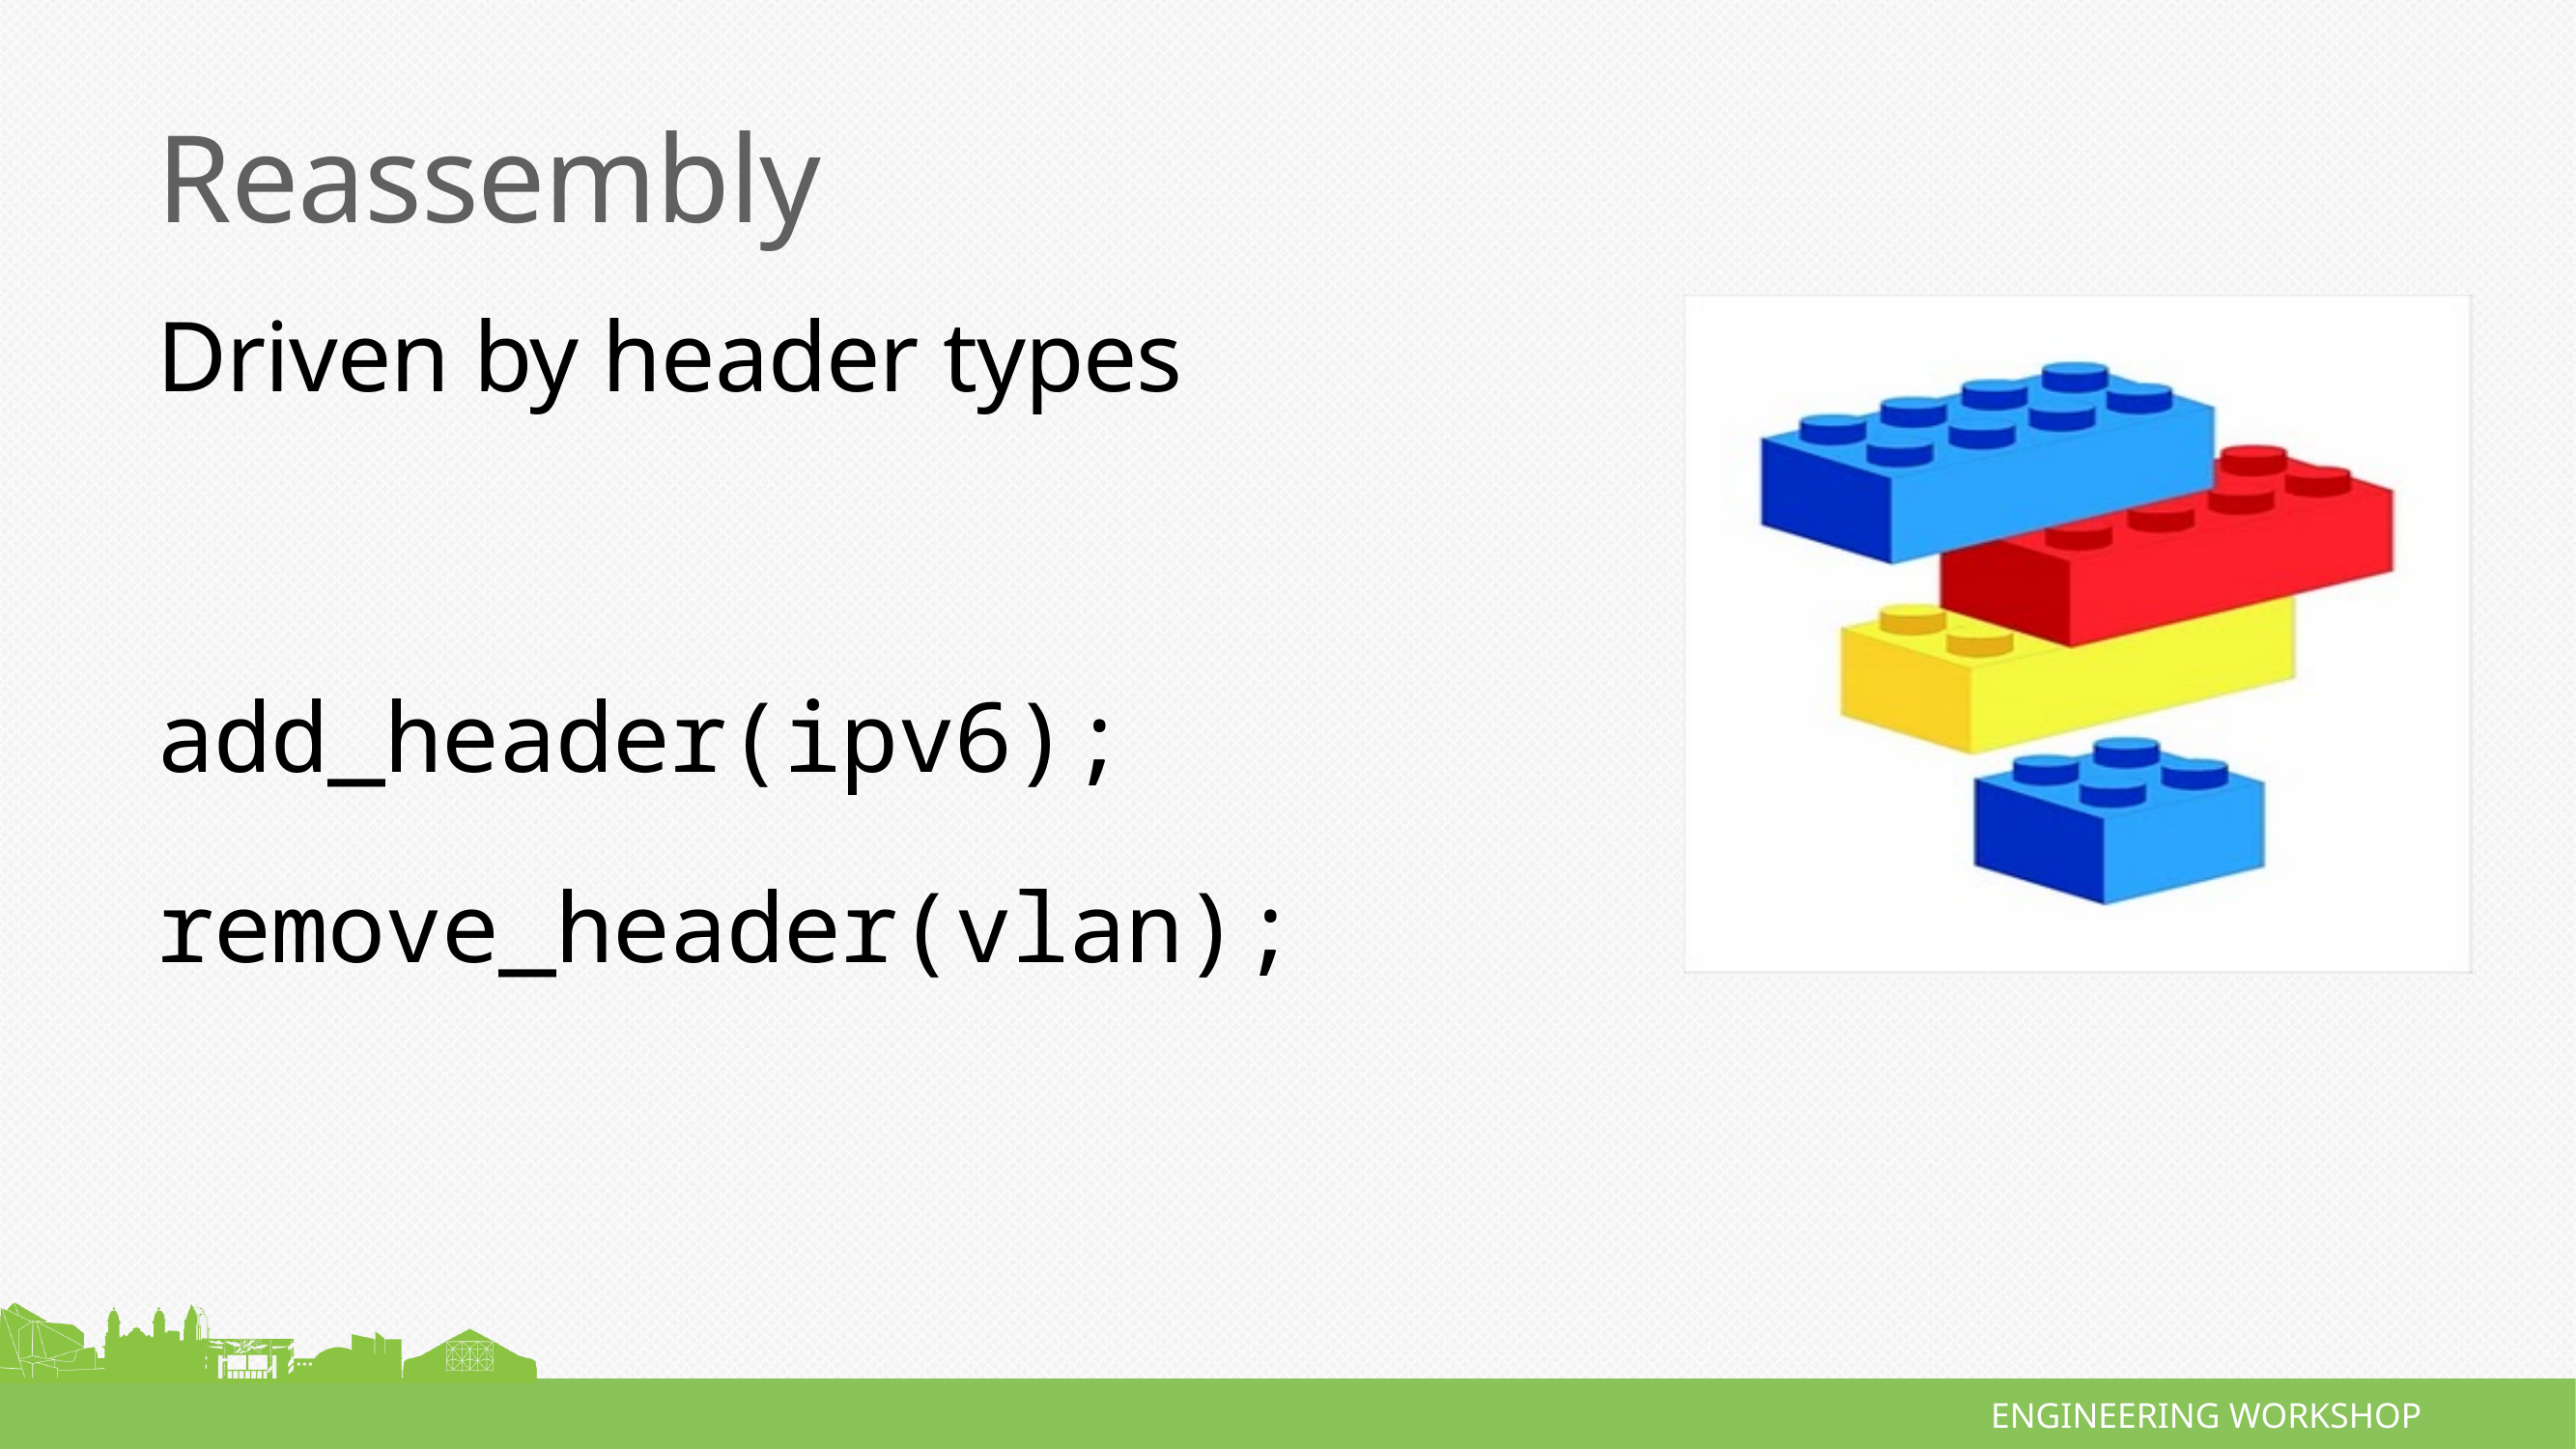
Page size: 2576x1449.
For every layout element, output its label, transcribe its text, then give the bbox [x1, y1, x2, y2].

title Reassembly [156, 118, 2420, 252]
list Driven by header types add_header(ipv6); remove_header(vlan); [156, 295, 2420, 1311]
picture [0, 0, 2576, 1449]
